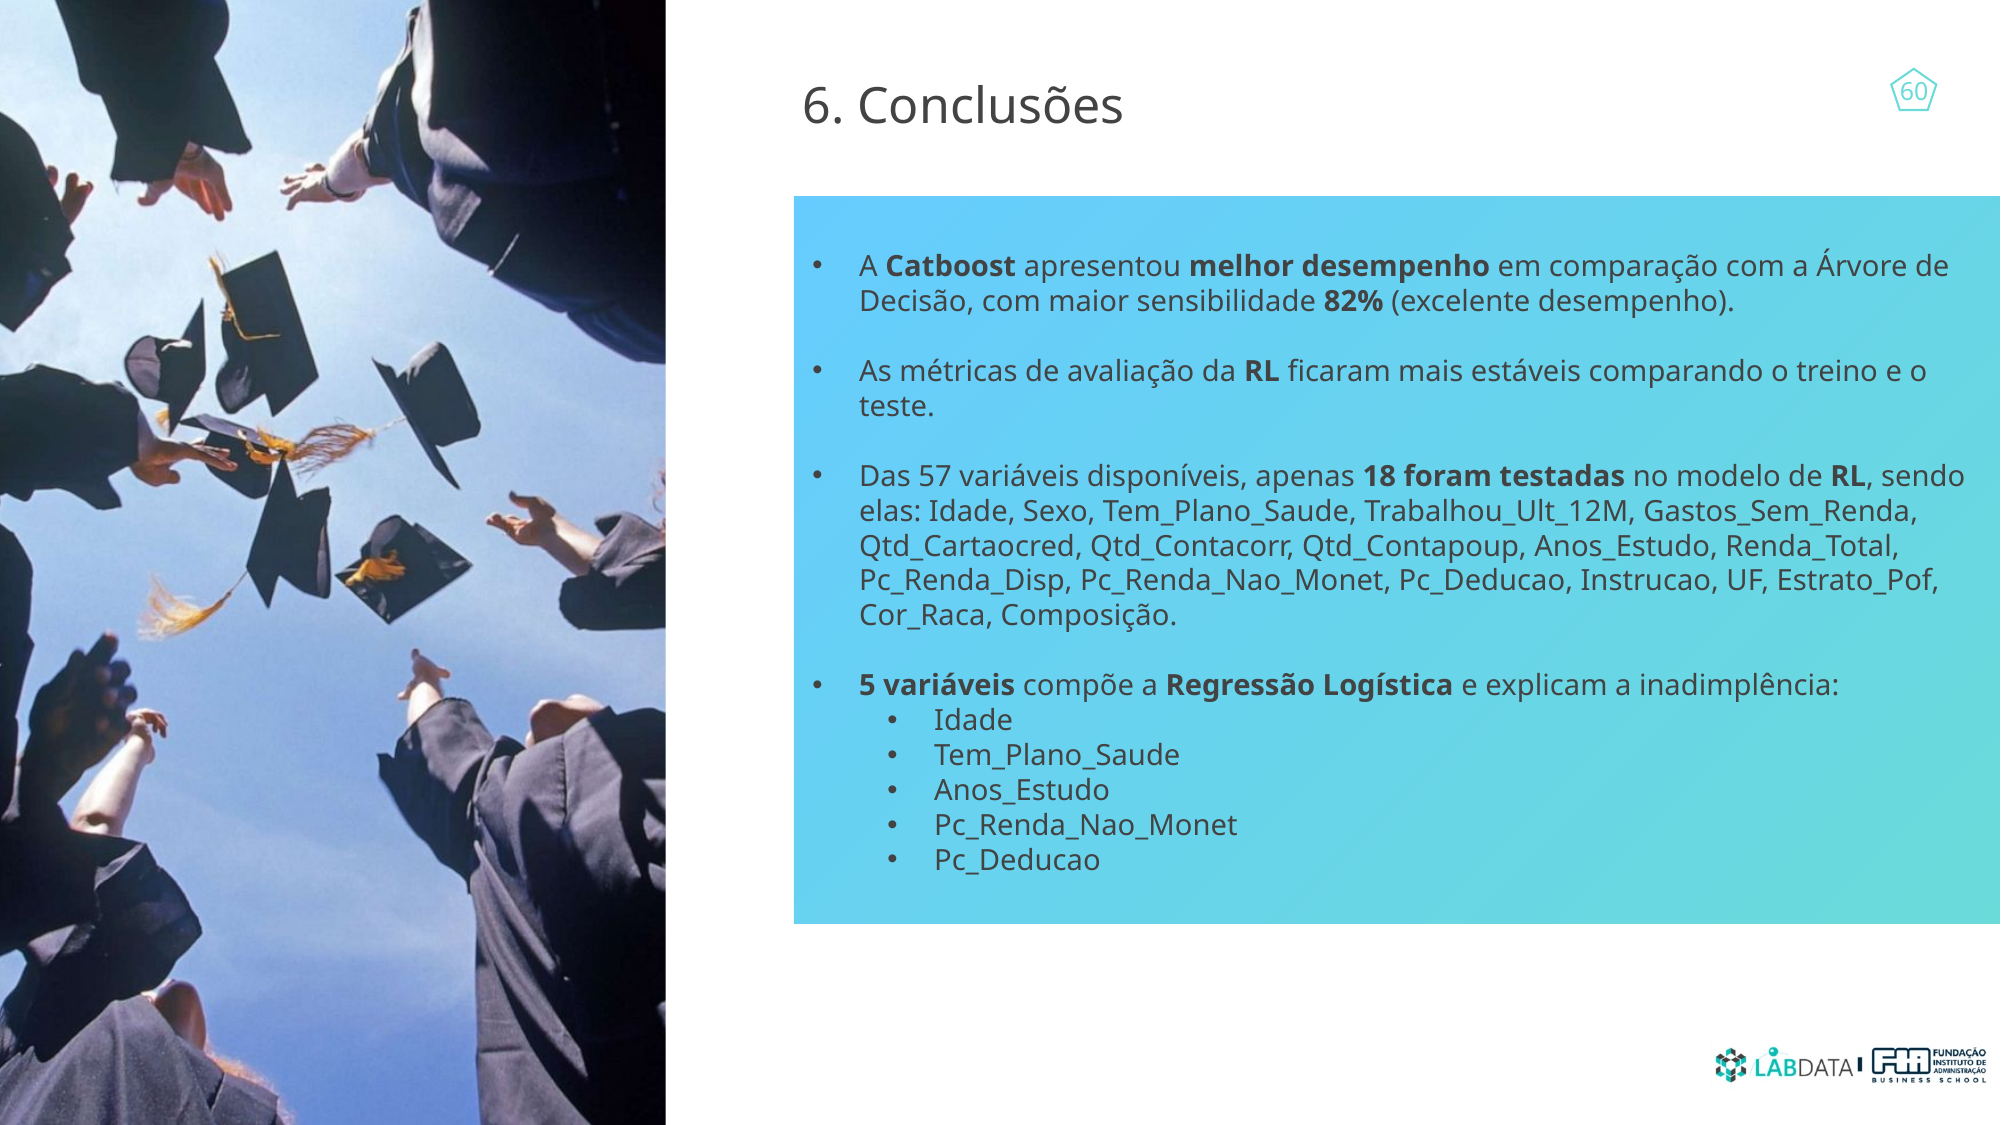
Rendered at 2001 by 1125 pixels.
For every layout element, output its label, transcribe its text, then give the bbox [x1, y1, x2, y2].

text_box A Catboost apresentou melhor desempenho em comparação com a Árvore de Decisão, com maior sensibilidade 82% (excelente desempenho). As métricas de avaliação da RL ficaram mais estáveis comparando o treino e o teste. Das 57 variáveis disponíveis, apenas 18 foram testadas no modelo de RL, sendo elas: Idade, Sexo, Tem_Plano_Saude, Trabalhou_Ult_12M, Gastos_Sem_Renda, Qtd_Cartaocred, Qtd_Contacorr, Qtd_Contapoup, Anos_Estudo, Renda_Total, Pc_Renda_Disp, Pc_Renda_Nao_Monet, Pc_Deducao, Instrucao, UF, Estrato_Pof, Cor_Raca, Composição. 5 variáveis compõe a Regressão Logística e explicam a inadimplência: Idade Tem_Plano_Saude Anos_Estudo Pc_Renda_Nao_Monet Pc_Deducao [797, 204, 1992, 884]
text_box [1890, 67, 1938, 112]
picture [0, 0, 666, 1125]
text_box 6. Conclusões [735, 45, 1823, 163]
text_box [793, 196, 2000, 924]
text_box 60 [1872, 62, 1944, 123]
picture [1711, 1035, 1992, 1090]
